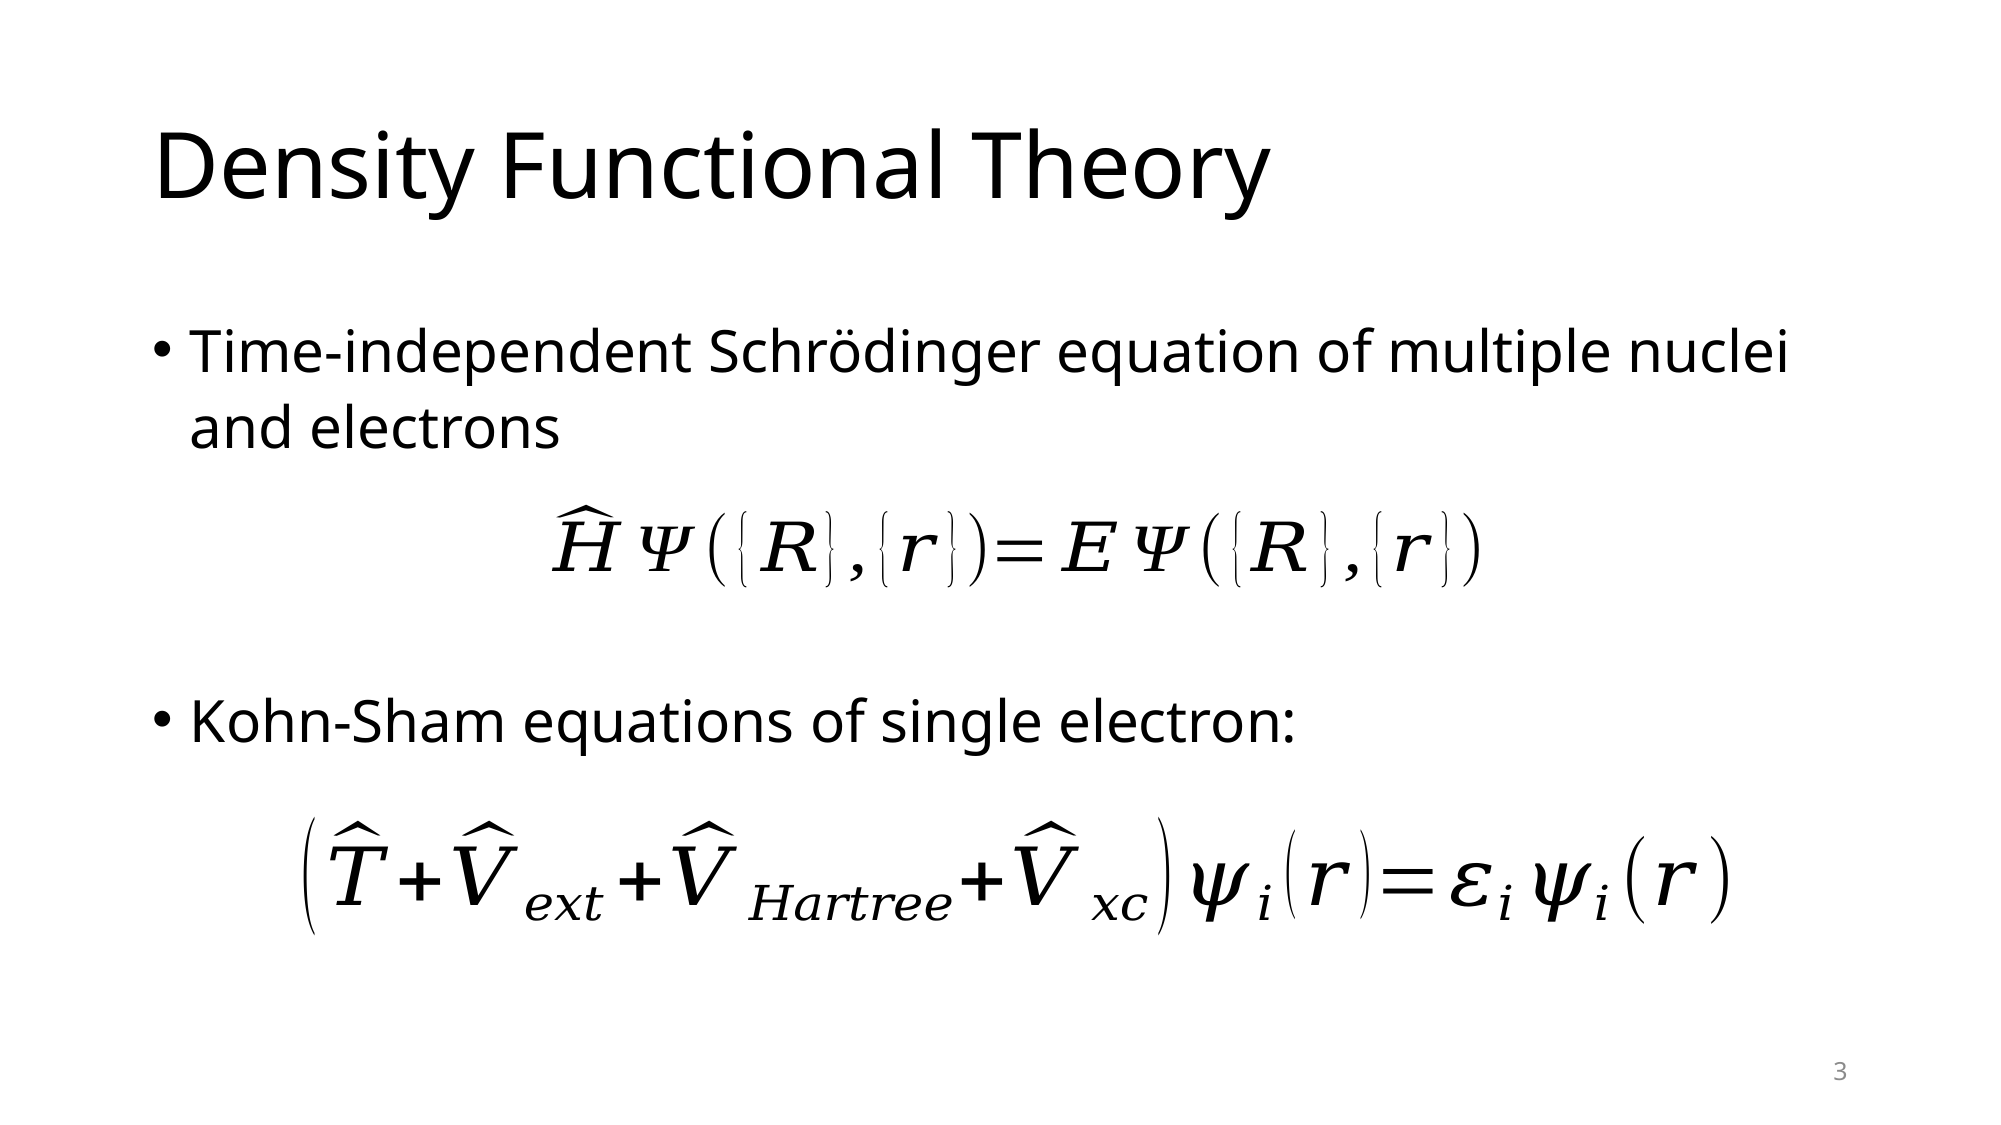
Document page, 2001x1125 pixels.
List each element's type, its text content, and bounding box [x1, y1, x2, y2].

list Time-independent Schrödinger equation of multiple nuclei and electrons Kohn-Sham equations of single electron: [137, 299, 1863, 1045]
title Density Functional Theory [137, 59, 1863, 278]
slide_number 3 [1412, 1042, 1863, 1103]
